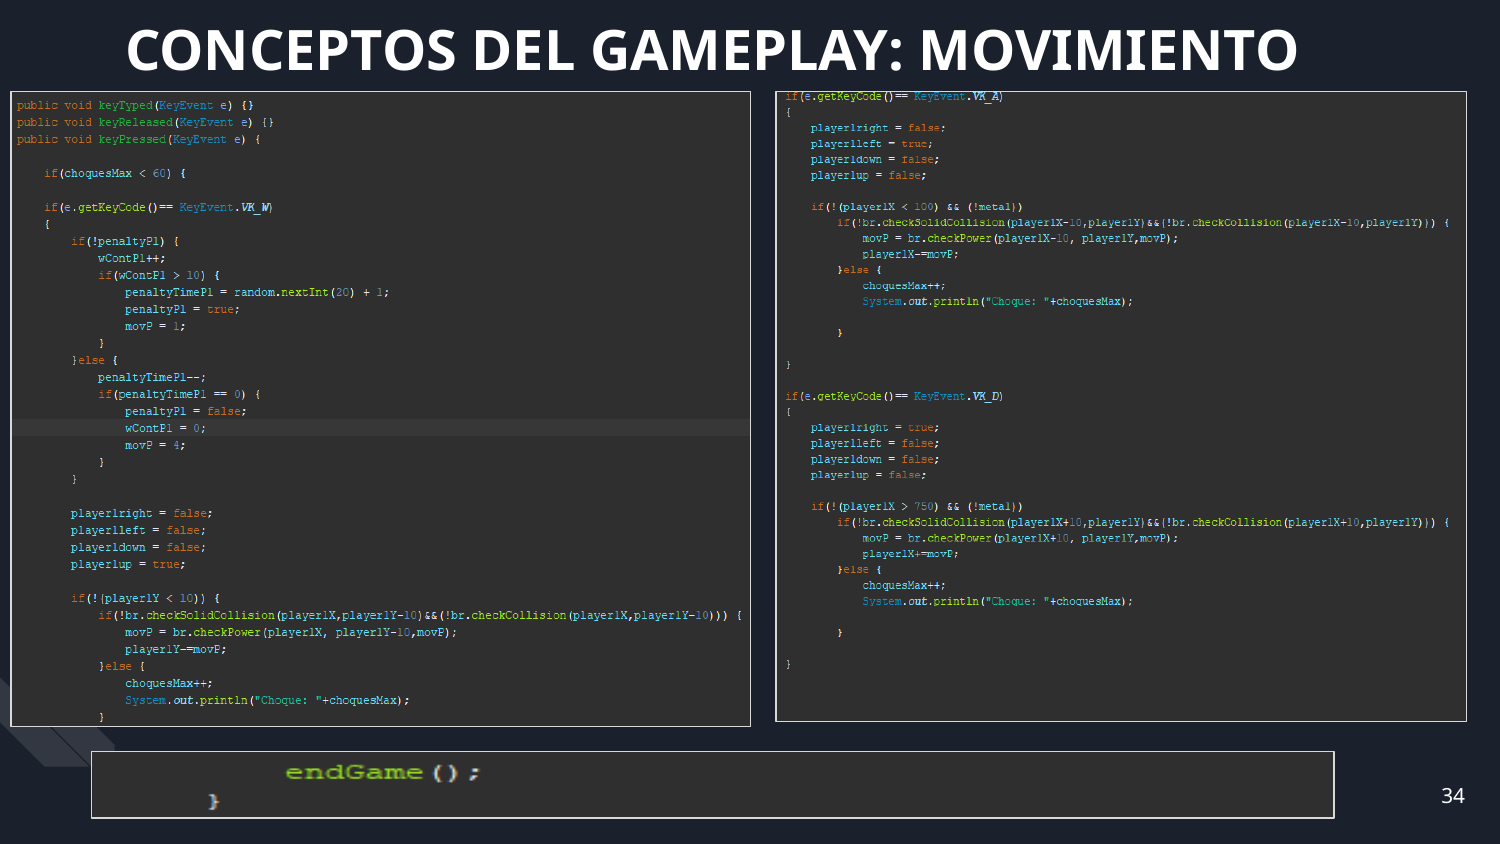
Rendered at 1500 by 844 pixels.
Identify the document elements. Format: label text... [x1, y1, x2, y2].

title CONCEPTOS DEL GAMEPLAY: MOVIMIENTO [79, 0, 1347, 98]
picture [92, 752, 1334, 818]
picture [11, 91, 751, 726]
picture [776, 91, 1467, 721]
slide_number ‹#› [1389, 764, 1480, 830]
